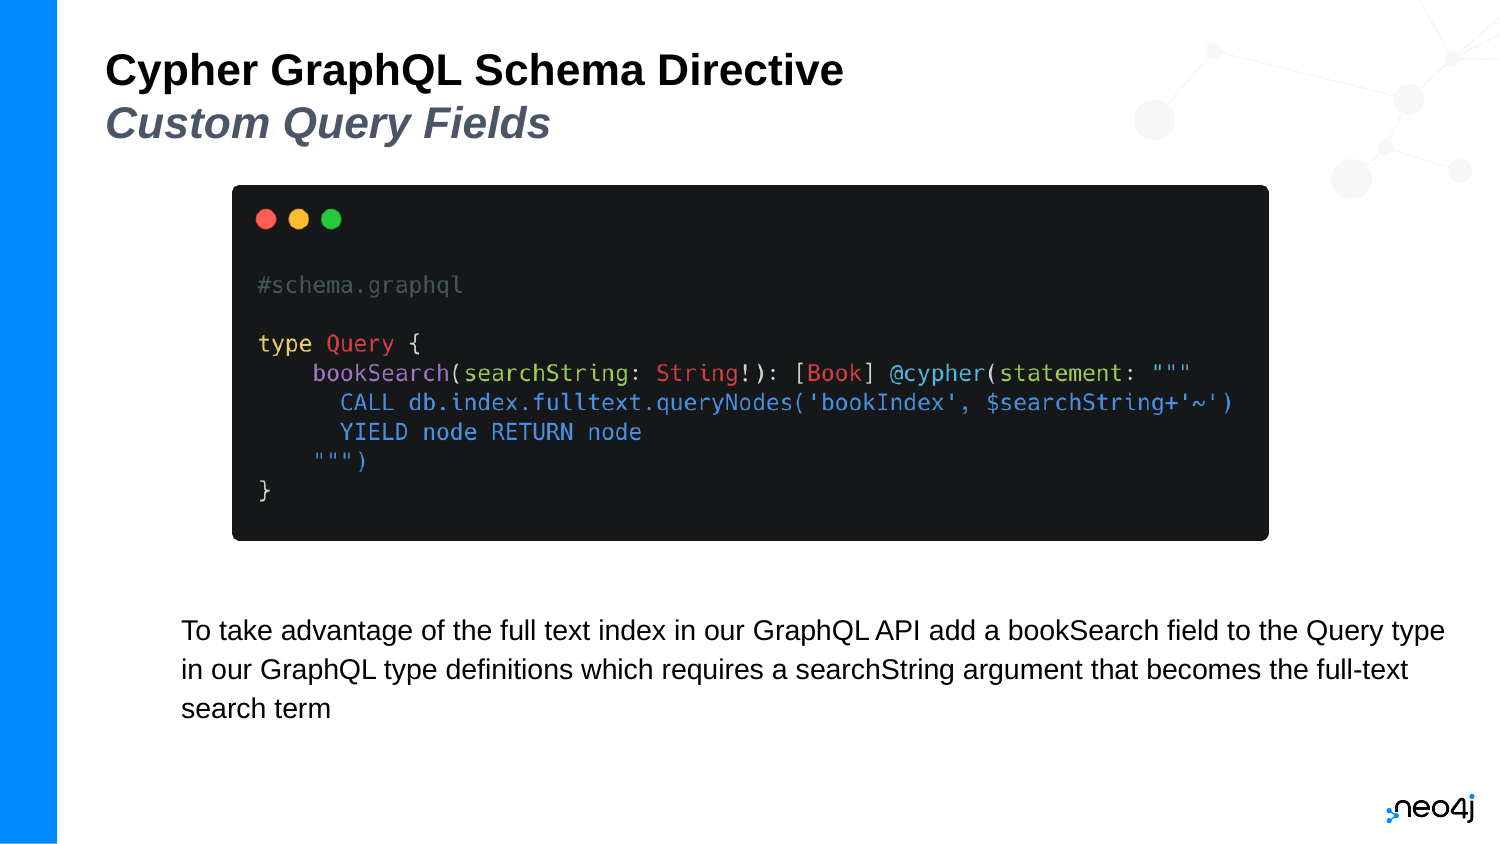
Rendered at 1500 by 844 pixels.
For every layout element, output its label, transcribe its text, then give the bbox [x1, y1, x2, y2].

picture [1385, 791, 1476, 826]
picture [220, 0, 1500, 553]
title Cypher GraphQL Schema Directive Custom Query Fields [90, 26, 1411, 164]
list To take advantage of the full text index in our GraphQL API add a bookSearch field to the Query type in our GraphQL type definitions which requires a searchString argument that becomes the full-text search term [166, 591, 1470, 740]
